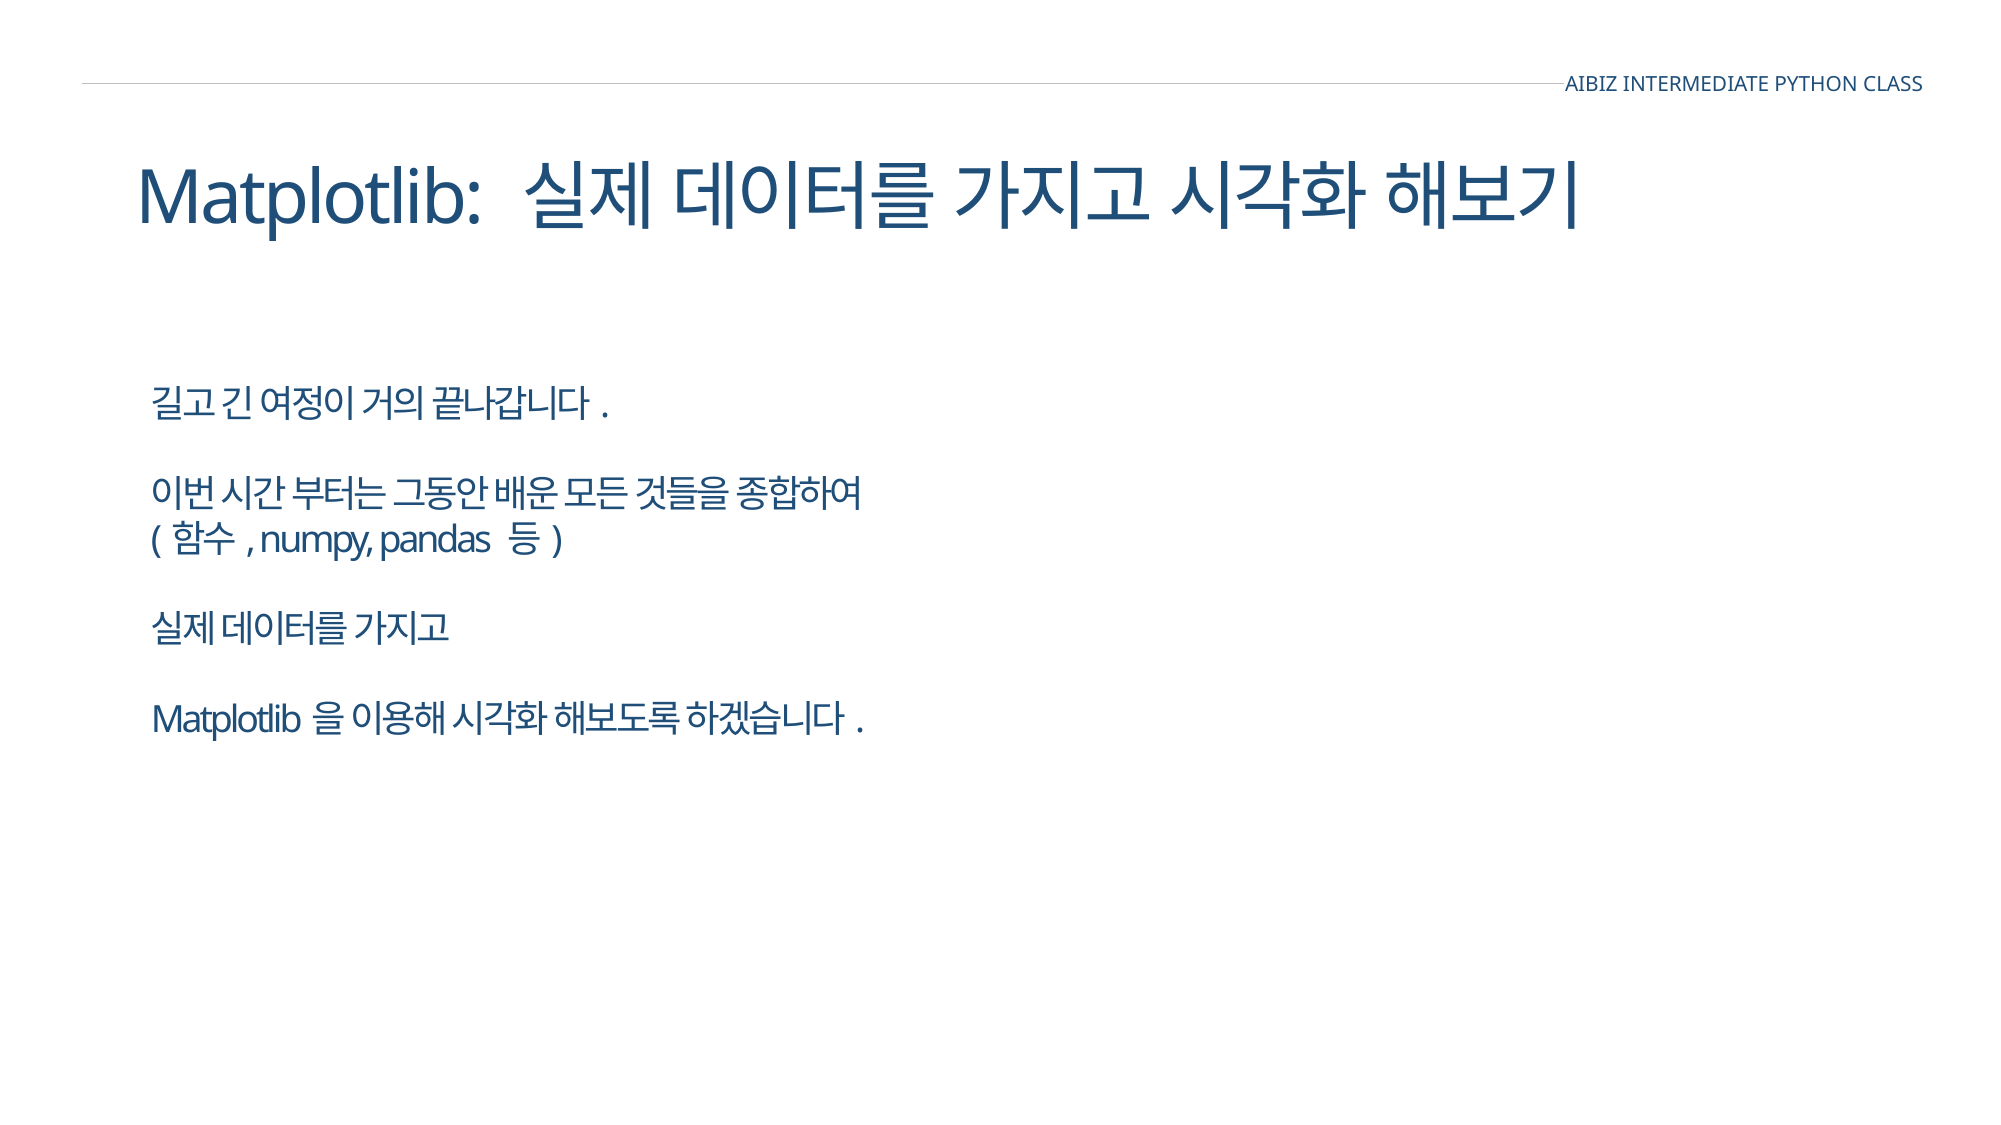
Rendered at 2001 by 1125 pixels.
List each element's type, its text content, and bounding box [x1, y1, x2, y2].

text_box Matplotlib: 실제 데이터를 가지고 시각화 해보기 [120, 140, 1599, 246]
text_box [81, 63, 1939, 104]
text_box 길고 긴 여정이 거의 끝나갑니다. 이번 시간 부터는 그동안 배운 모든 것들을 종합하여 (함수, numpy, pandas 등) 실제 데이터를 가지고 Matplotlib을 이용해 시각화 해보도록 하겠습니다. [136, 282, 1055, 747]
